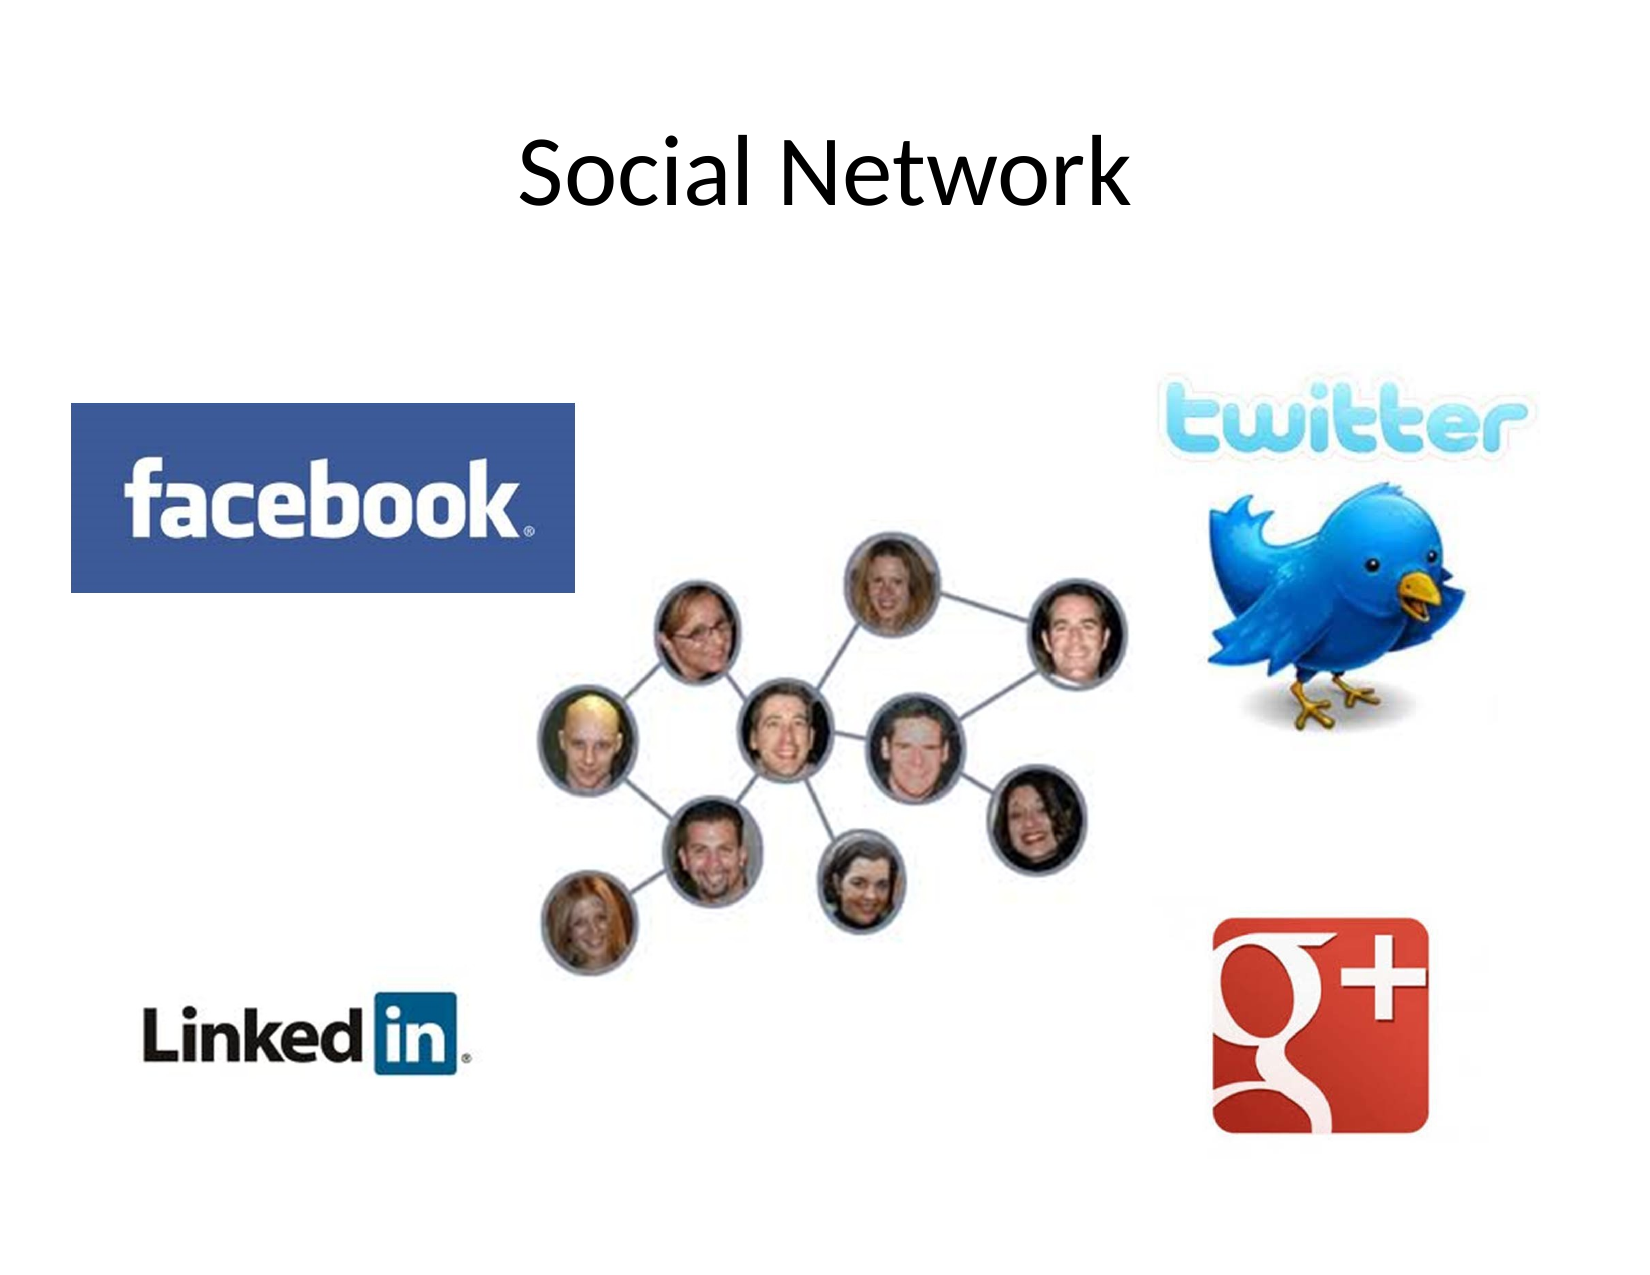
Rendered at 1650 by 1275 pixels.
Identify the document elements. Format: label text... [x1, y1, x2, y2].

text_box [70, 401, 1138, 1219]
title Social Network [128, 104, 1522, 318]
text_box [1152, 896, 1489, 1159]
text_box [1153, 363, 1541, 751]
